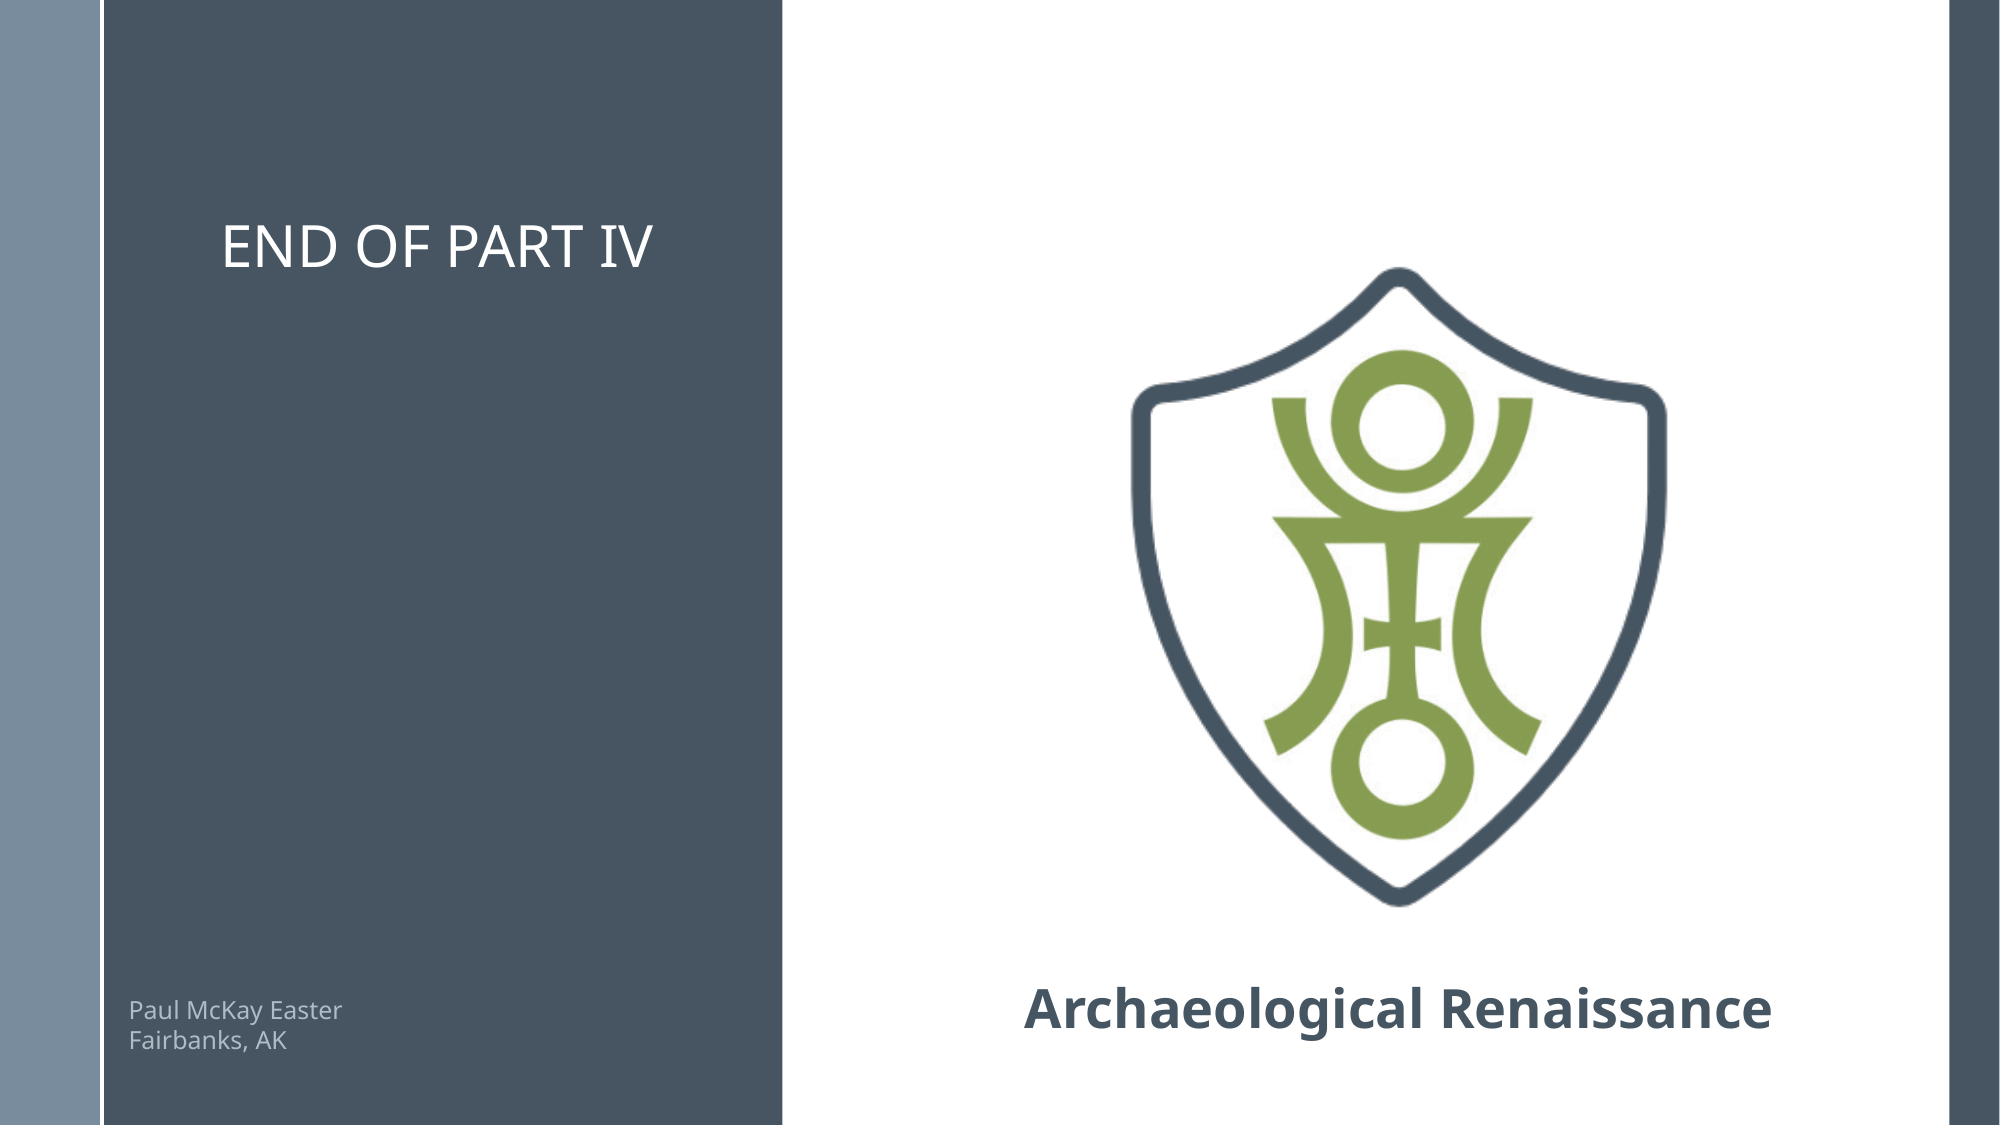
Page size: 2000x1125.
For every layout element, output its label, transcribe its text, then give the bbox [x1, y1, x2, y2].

title End of Part IV [99, 62, 775, 288]
text_box Paul McKay Easter Fairbanks, AK [113, 987, 358, 1063]
text_box [256, 159, 1862, 244]
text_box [1024, 215, 1775, 966]
text_box Archaeological Renaissance [926, 939, 1873, 1048]
